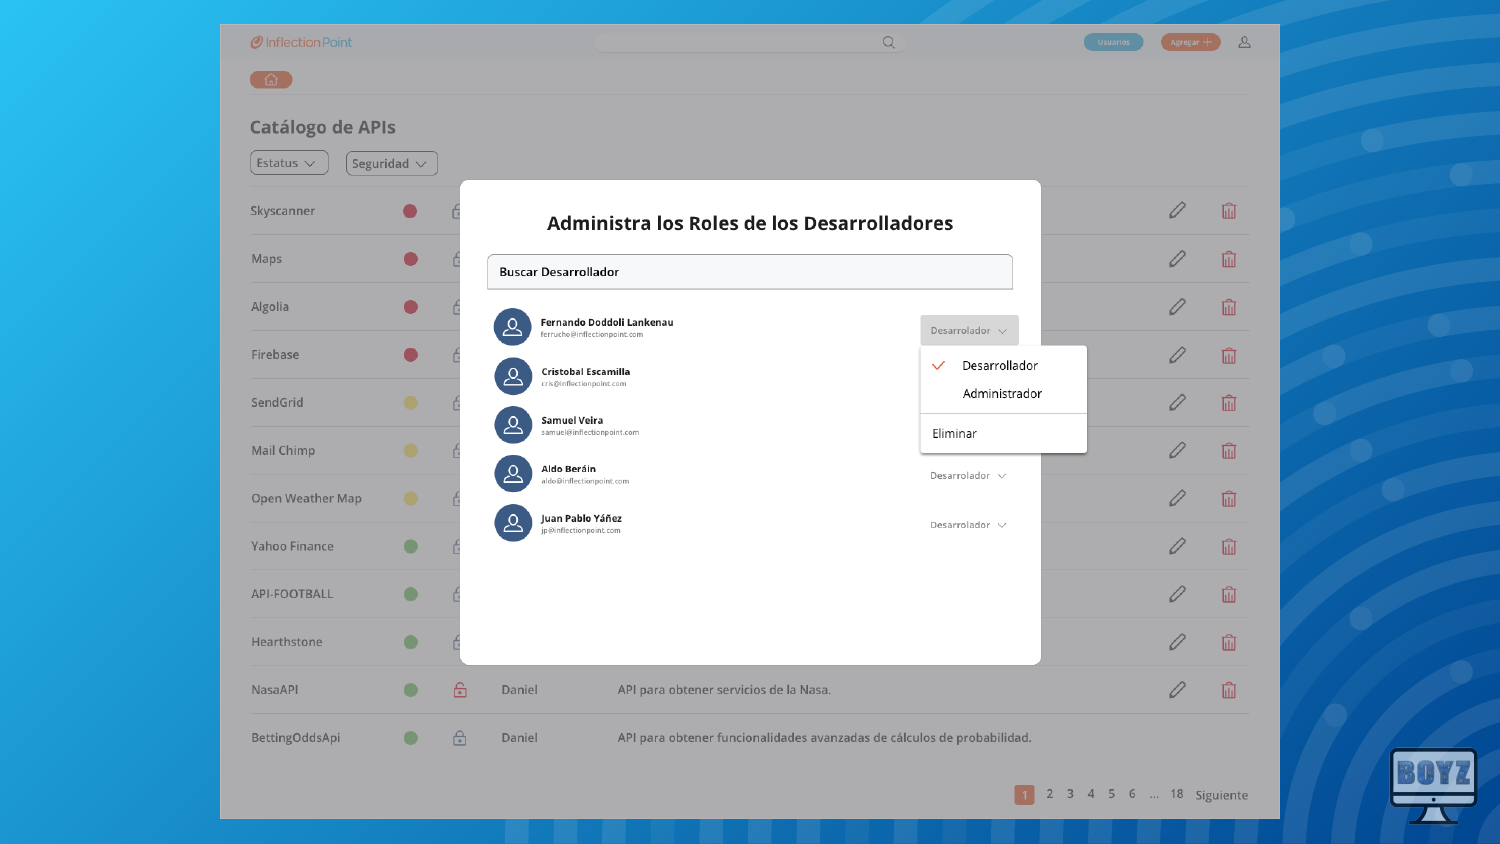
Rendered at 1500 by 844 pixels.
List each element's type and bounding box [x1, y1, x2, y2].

picture [1387, 745, 1480, 830]
picture [220, 24, 1280, 819]
